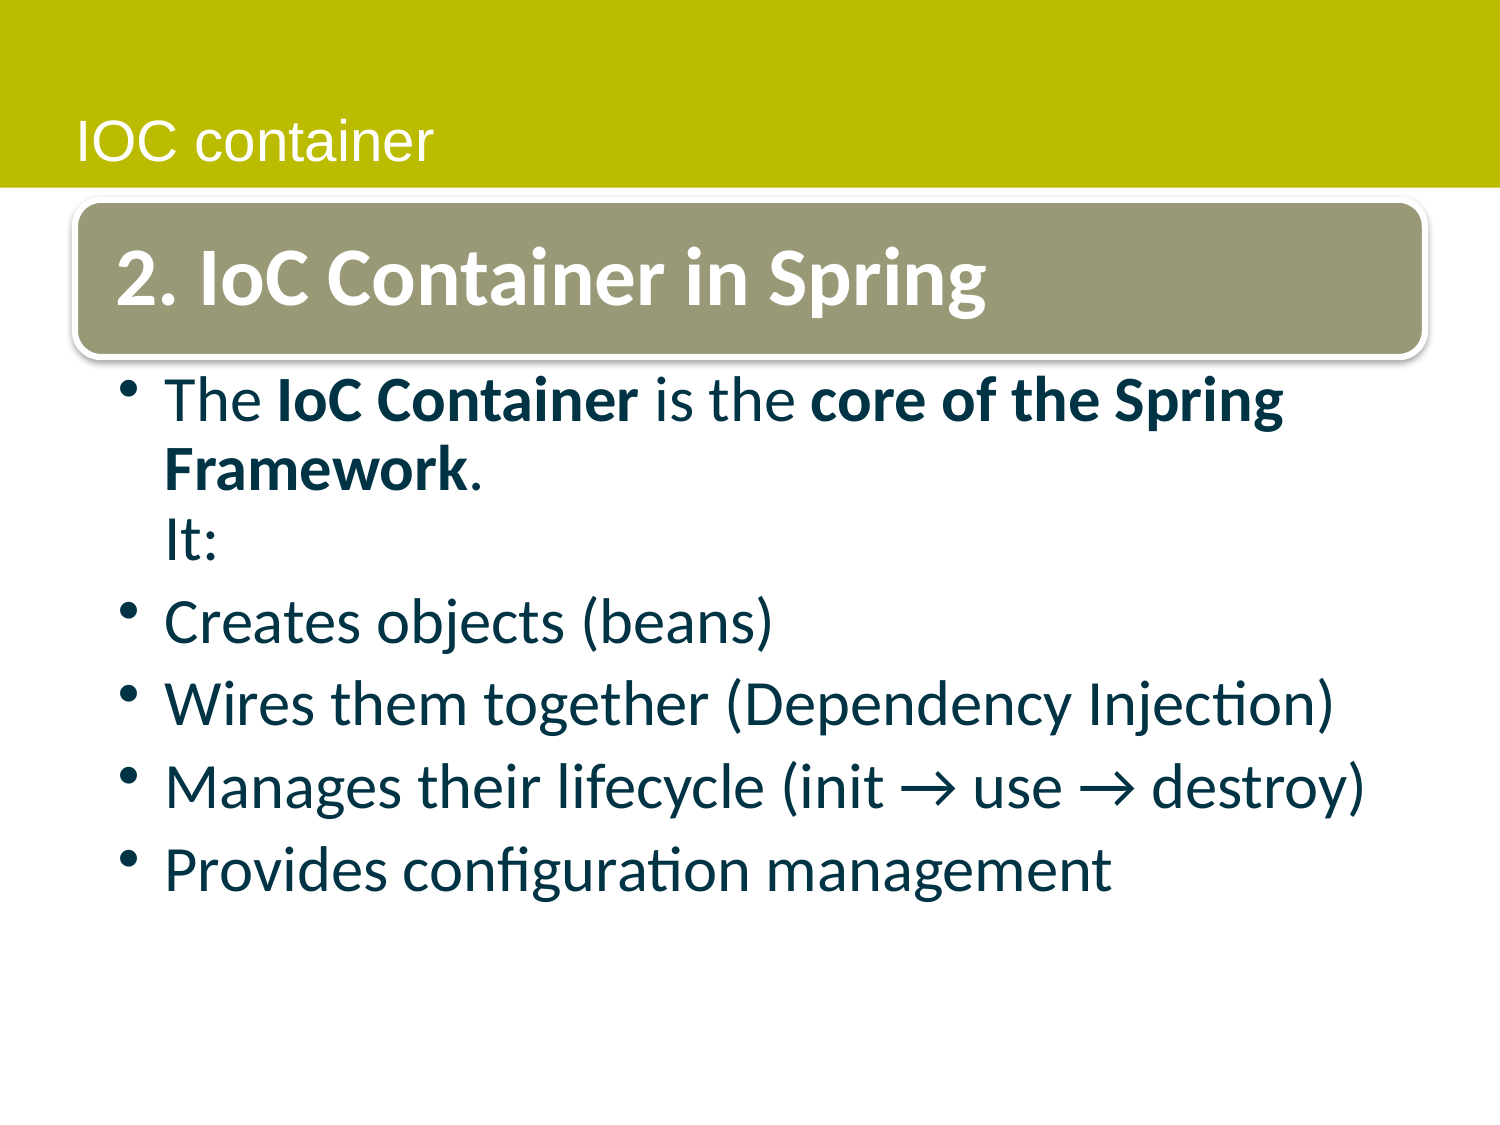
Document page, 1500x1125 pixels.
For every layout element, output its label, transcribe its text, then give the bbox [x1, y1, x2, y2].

title IOC container [75, 30, 1425, 173]
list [74, 198, 1426, 942]
